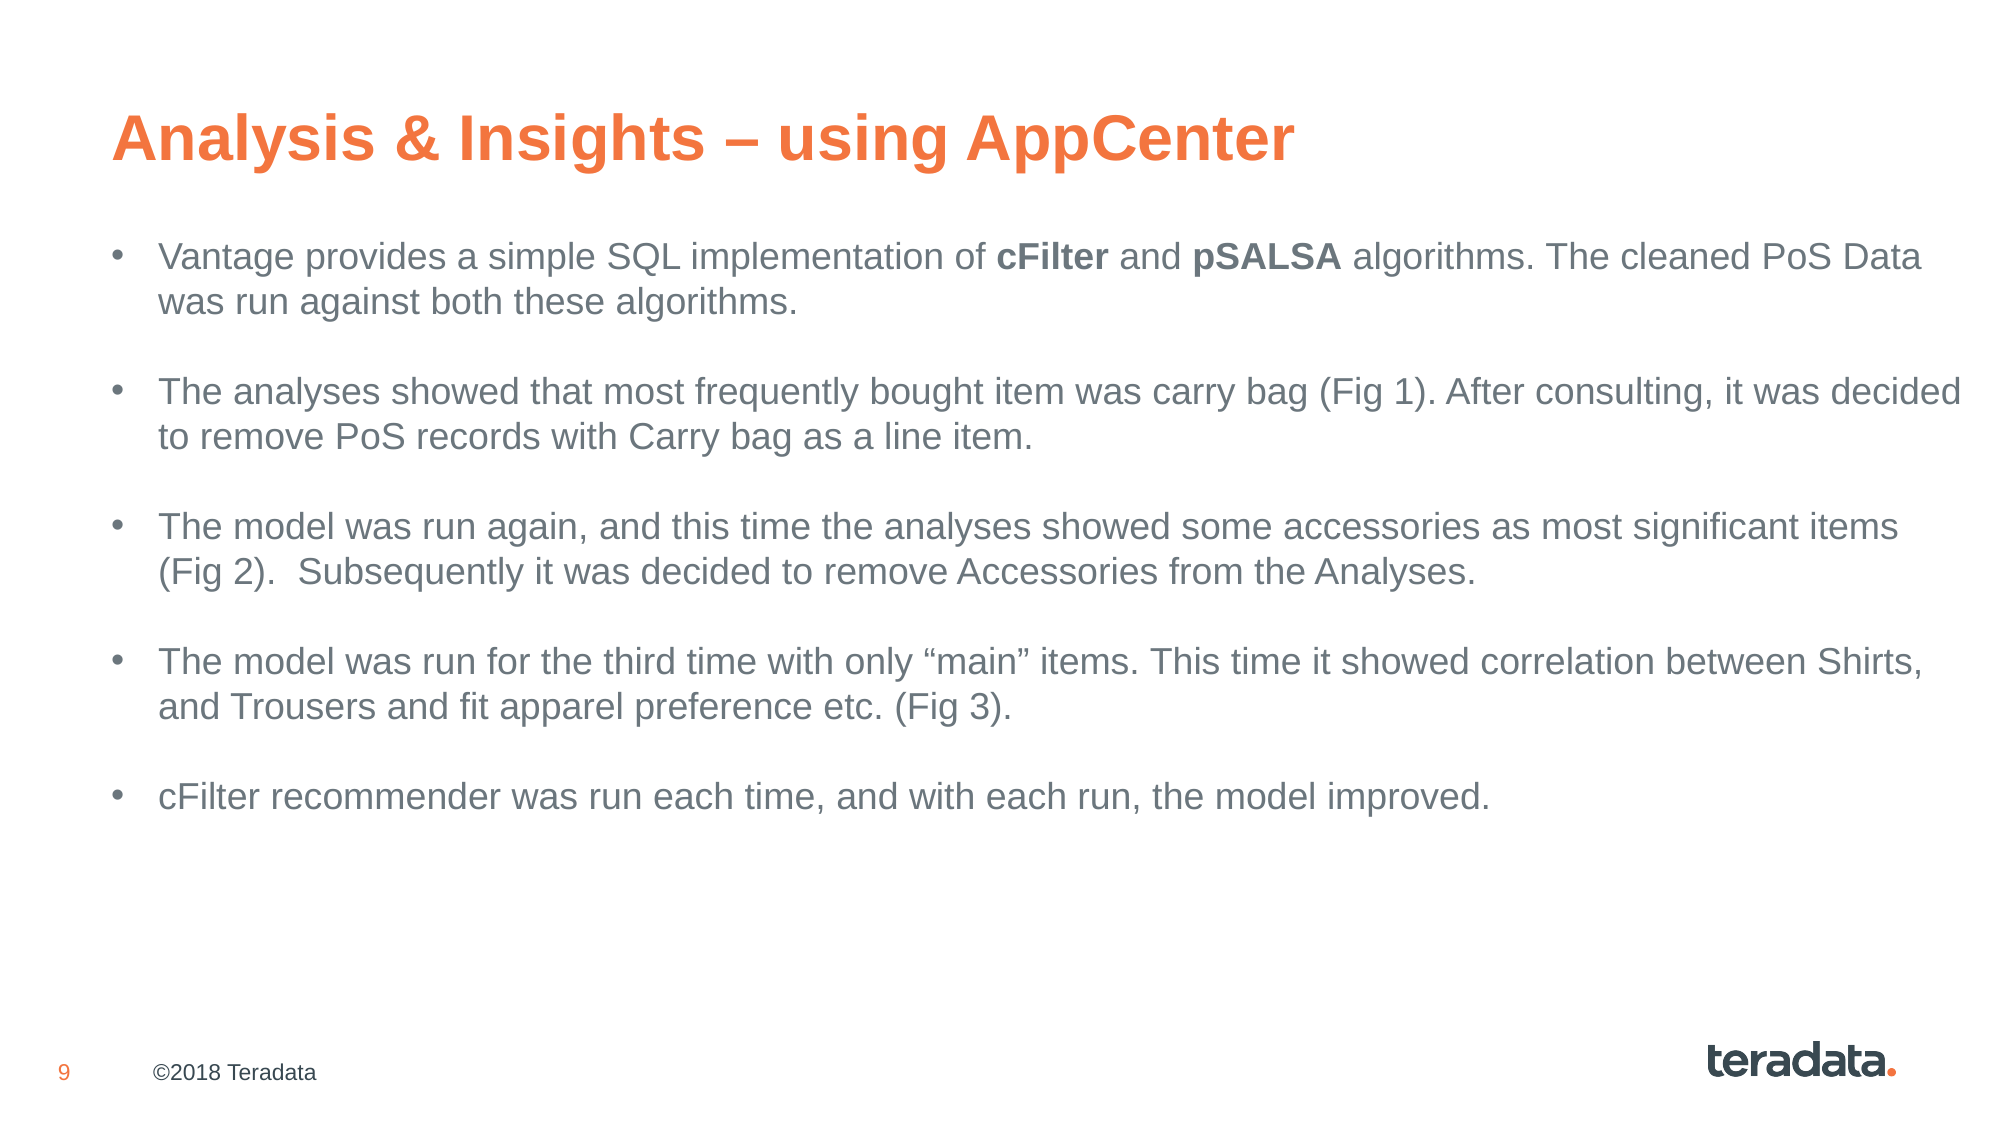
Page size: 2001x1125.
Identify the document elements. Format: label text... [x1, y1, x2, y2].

title Analysis & Insights – using AppCenter [96, 64, 1822, 183]
picture [1708, 1041, 1896, 1077]
slide_number ©2018 Teradata [153, 1057, 604, 1086]
text_box Vantage provides a simple SQL implementation of cFilter and pSALSA algorithms. The cleaned PoS Data was run against both these algorithms. The analyses showed that most frequently bought item was carry bag (Fig 1). After consulting, it was decided to remove PoS records with Carry bag as a line item. The model was run again, and this time the analyses showed some accessories as most significant items (Fig 2). Subsequently it was decided to remove Accessories from the Analyses. The model was run for the third time with only “main” items. This time it showed correlation between Shirts, and Trousers and fit apparel preference etc. (Fig 3). cFilter recommender was run each time, and with each run, the model improved. [96, 224, 1978, 870]
